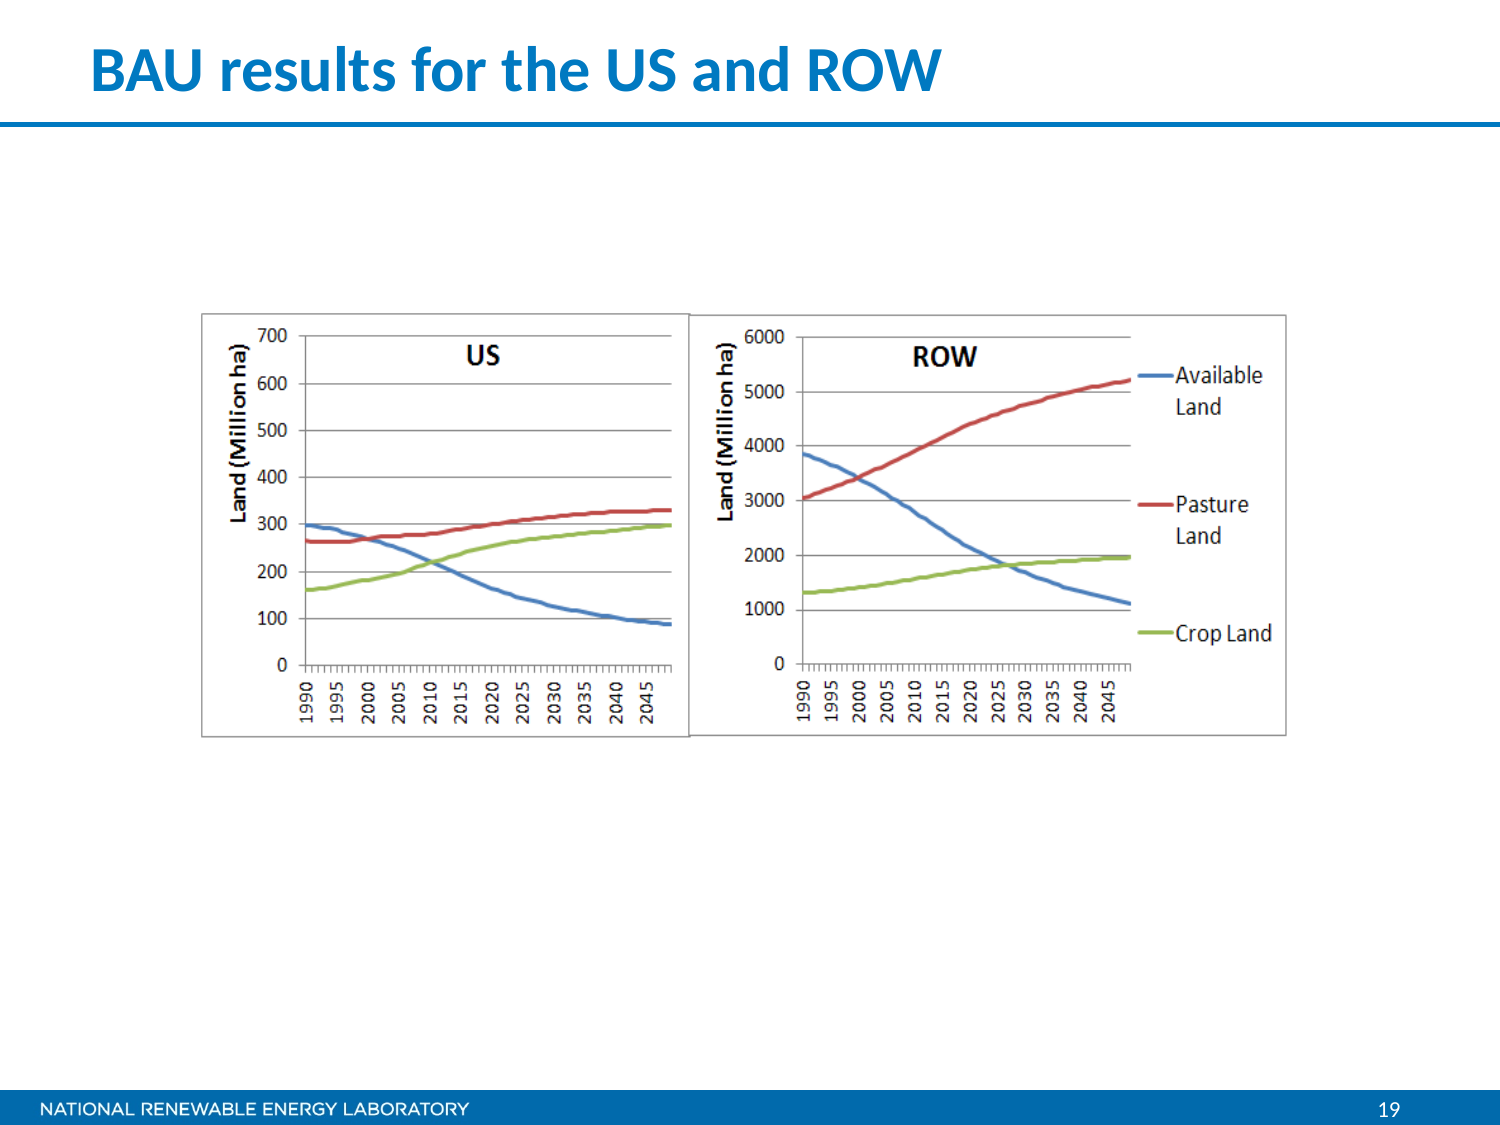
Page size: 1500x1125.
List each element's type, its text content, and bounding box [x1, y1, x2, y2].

picture [0, 1090, 1500, 1125]
title BAU results for the US and ROW [75, 20, 1425, 113]
picture [199, 312, 1288, 740]
